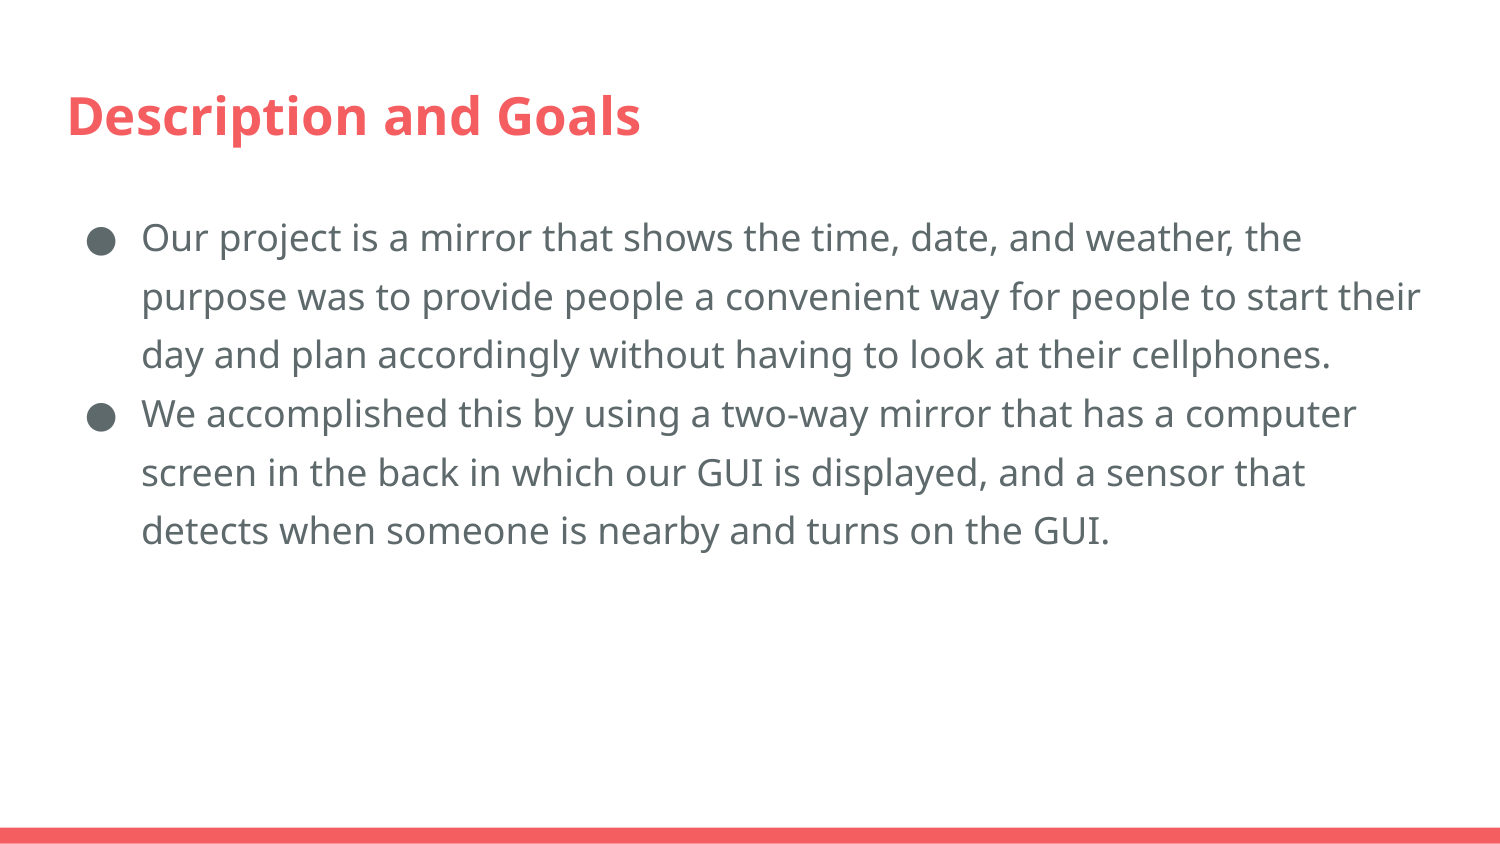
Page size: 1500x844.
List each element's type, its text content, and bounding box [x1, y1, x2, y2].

list Our project is a mirror that shows the time, date, and weather, the purpose was to provide people a convenient way for people to start their day and plan accordingly without having to look at their cellphones. We accomplished this by using a two-way mirror that has a computer screen in the back in which our GUI is displayed, and a sensor that detects when someone is nearby and turns on the GUI. [51, 189, 1449, 750]
title Description and Goals [51, 64, 1449, 167]
